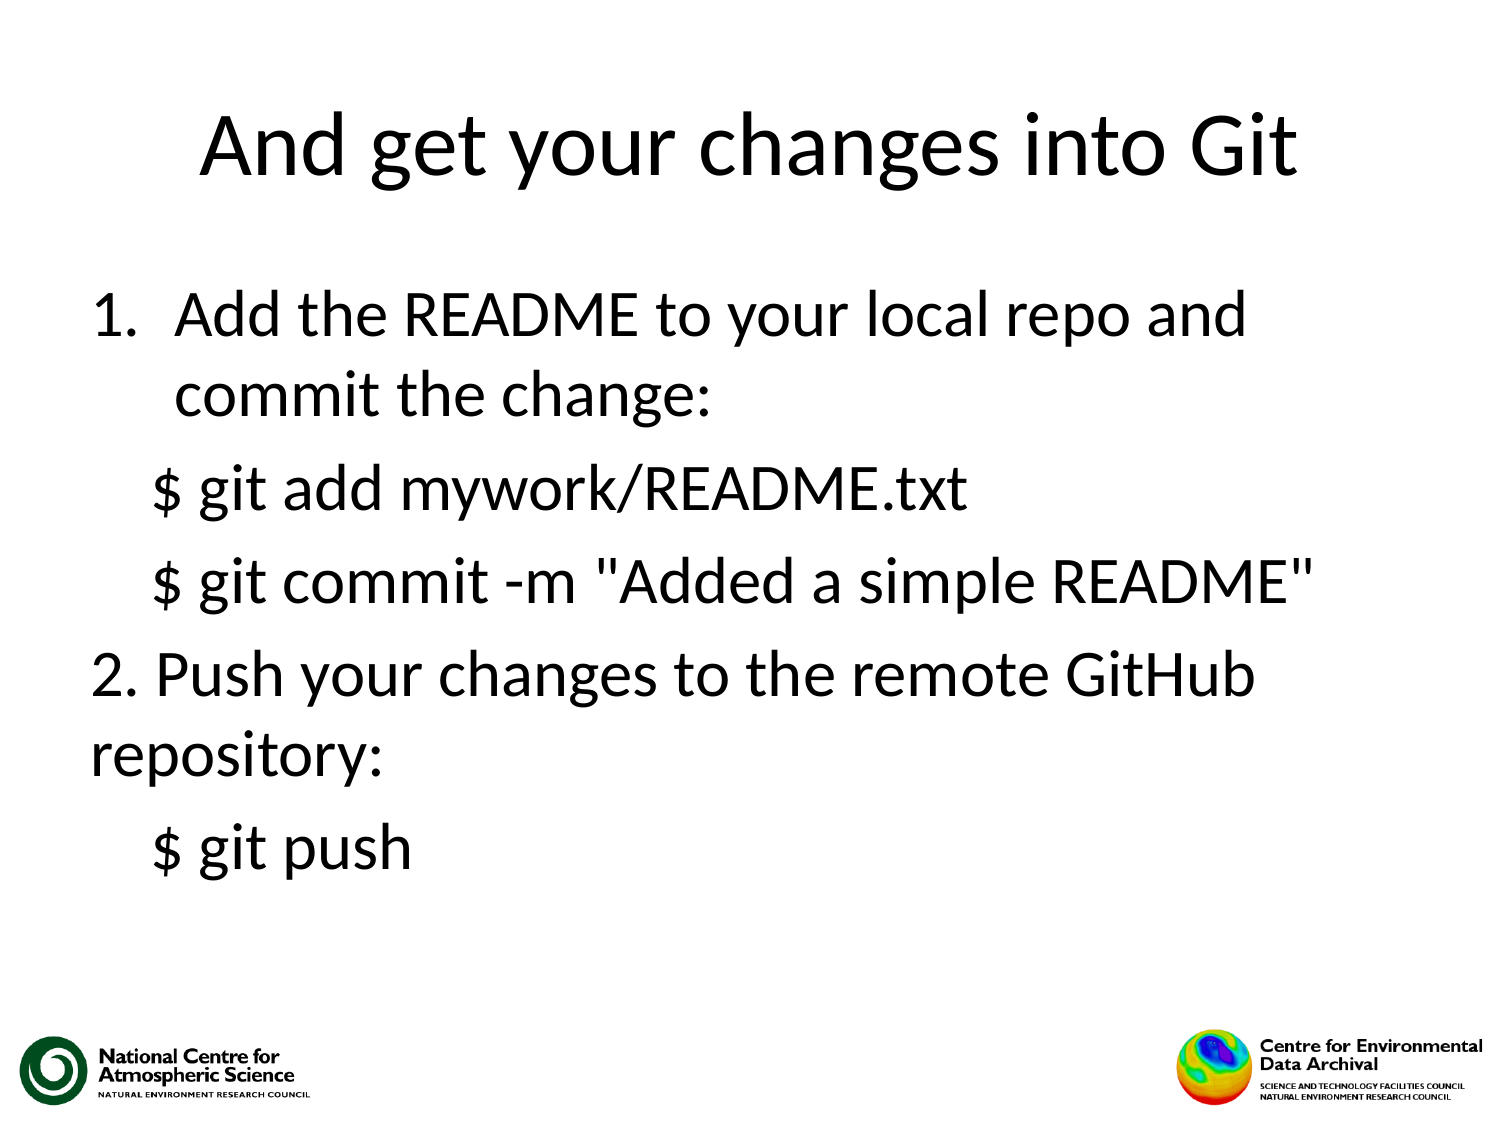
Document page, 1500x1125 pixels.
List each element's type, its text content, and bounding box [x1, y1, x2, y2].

picture [17, 1034, 313, 1106]
picture [1169, 1023, 1495, 1110]
title And get your changes into Git [75, 45, 1425, 233]
list Add the README to your local repo and commit the change: $ git add mywork/README.txt $ git commit -m "Added a simple README" 2. Push your changes to the remote GitHub repository: $ git push [75, 262, 1425, 1005]
